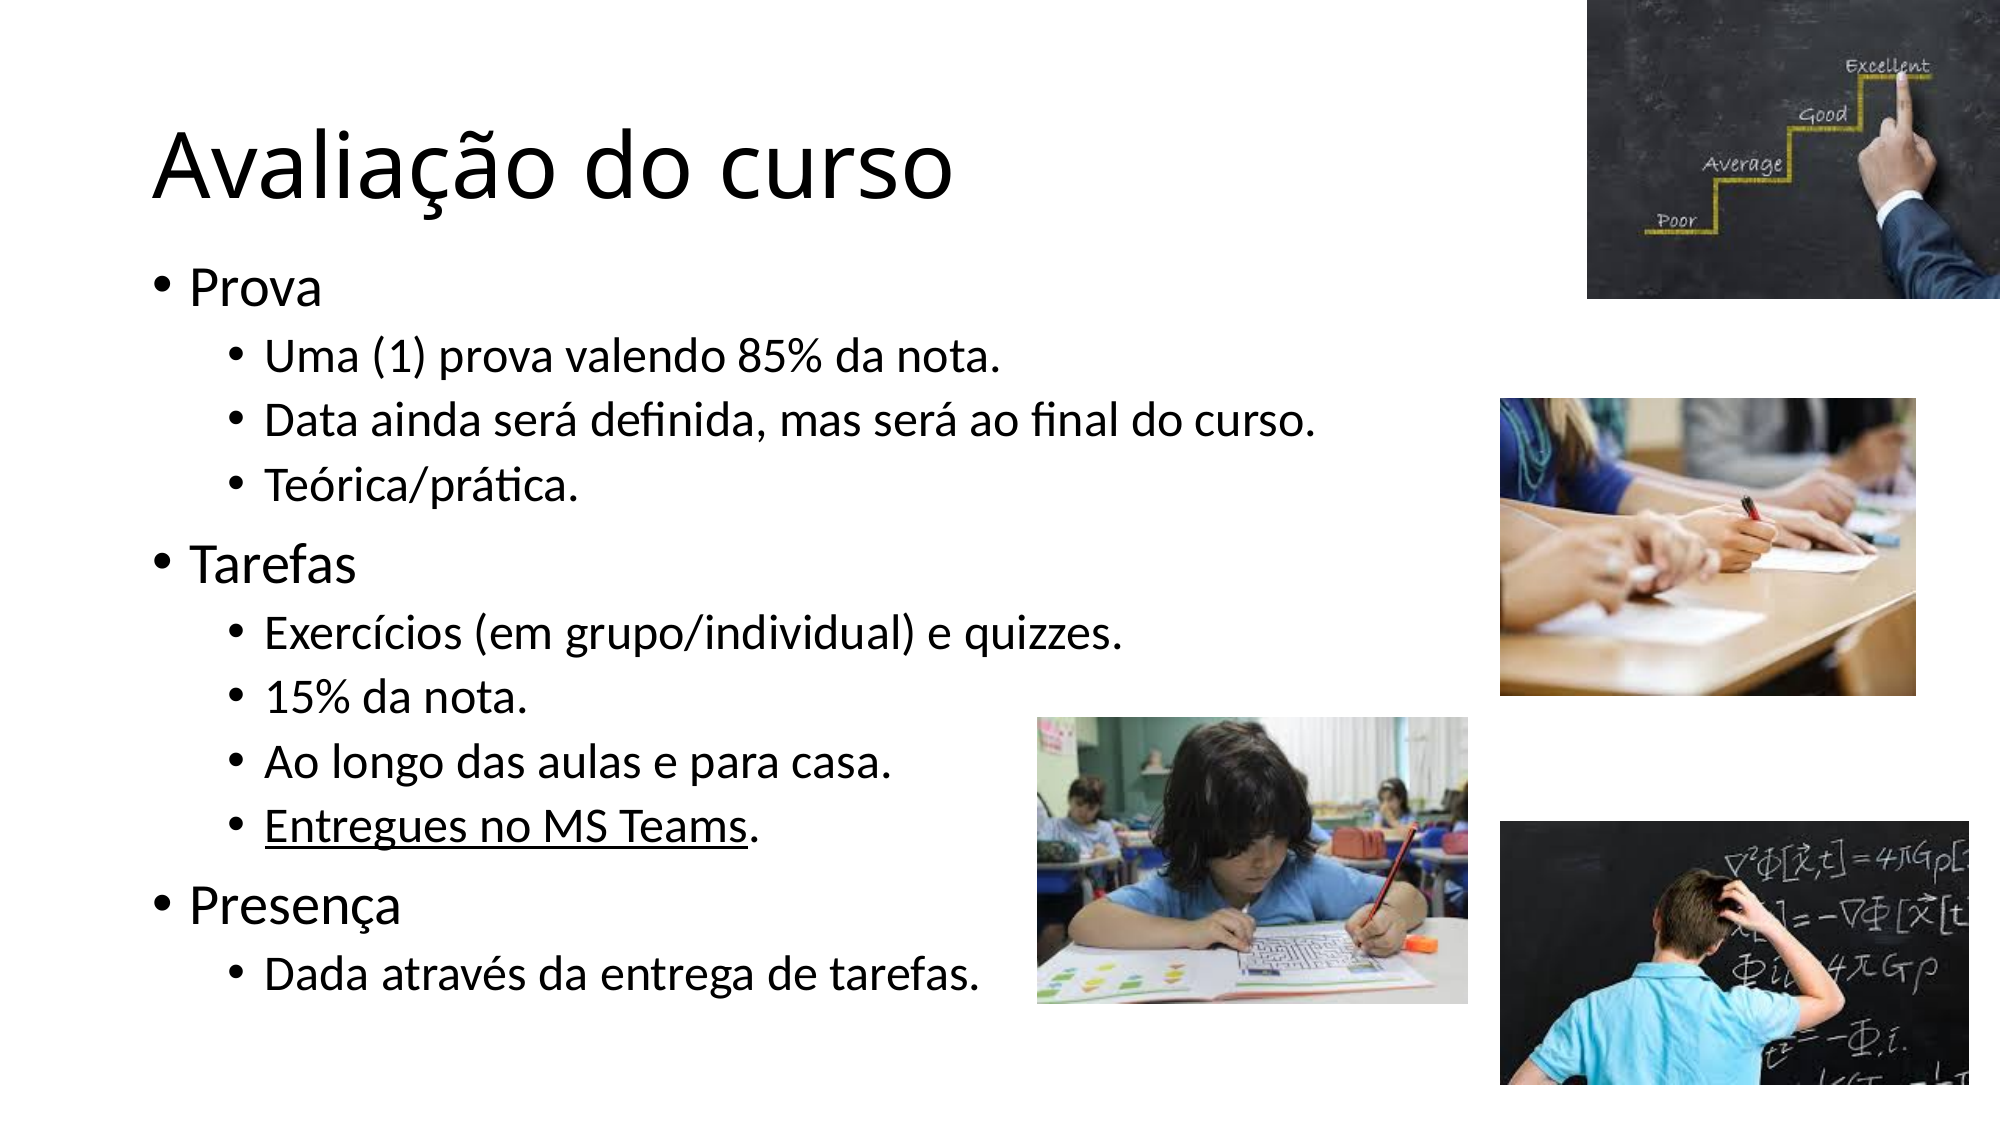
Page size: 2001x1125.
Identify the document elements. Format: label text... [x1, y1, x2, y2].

list Prova Uma (1) prova valendo 85% da nota. Data ainda será definida, mas será ao final do curso. Teórica/prática. Tarefas Exercícios (em grupo/individual) e quizzes. 15% da nota. Ao longo das aulas e para casa. Entregues no MS Teams. Presença Dada através da entrega de tarefas. [137, 248, 1938, 1014]
picture [1037, 717, 1468, 1004]
picture [1500, 821, 1969, 1085]
title Avaliação do curso [137, 59, 1587, 248]
picture [1500, 398, 1916, 696]
picture [1587, 0, 2000, 299]
